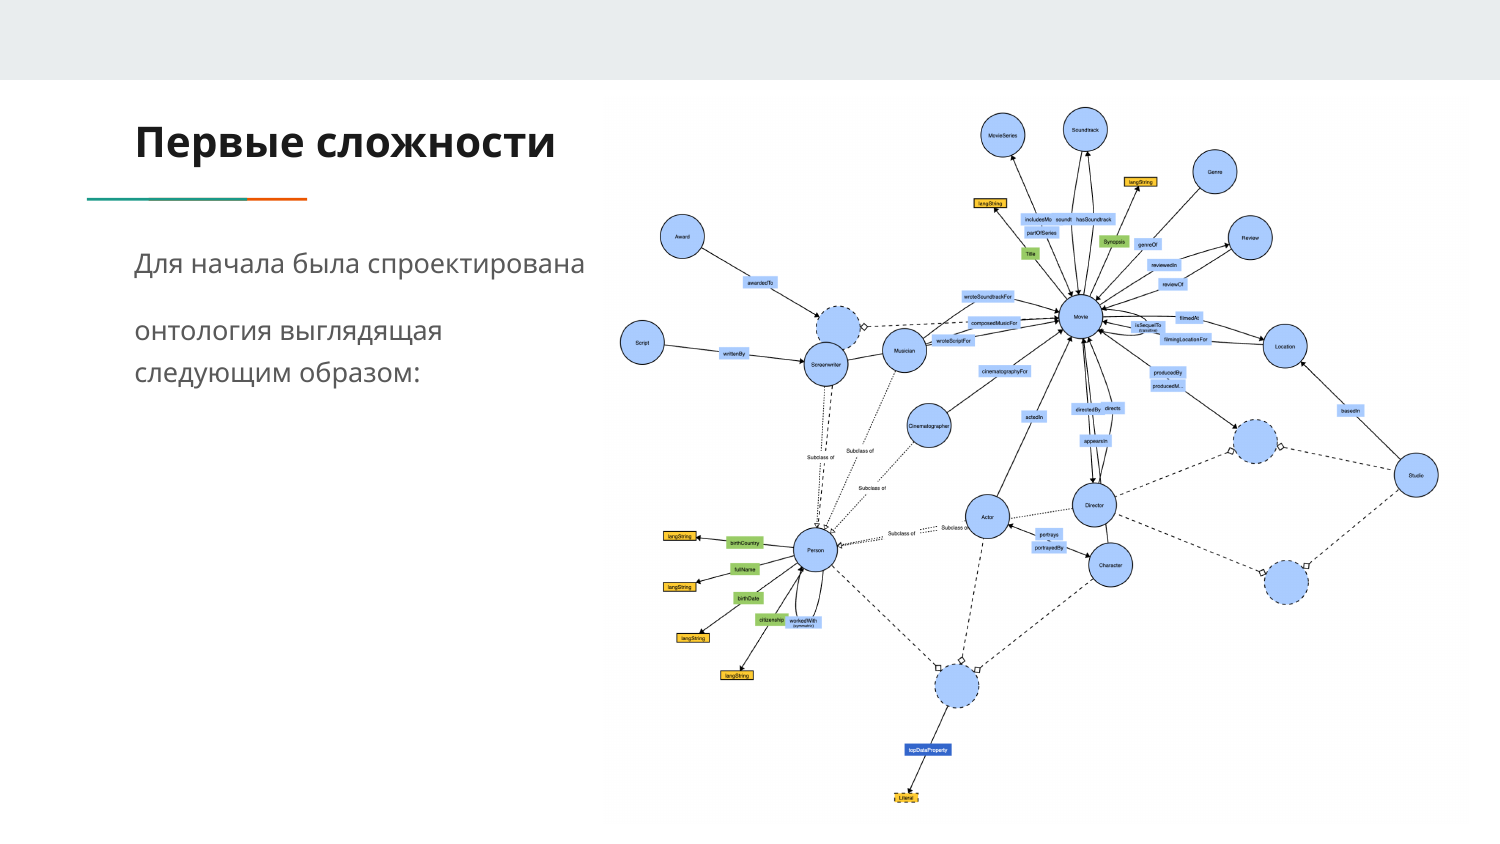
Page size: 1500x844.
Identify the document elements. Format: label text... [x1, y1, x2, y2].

list Для начала была спроектирована онтология выглядящая следующим образом: [119, 224, 597, 595]
picture [602, 96, 1469, 824]
title Первые сложности [119, 97, 600, 185]
